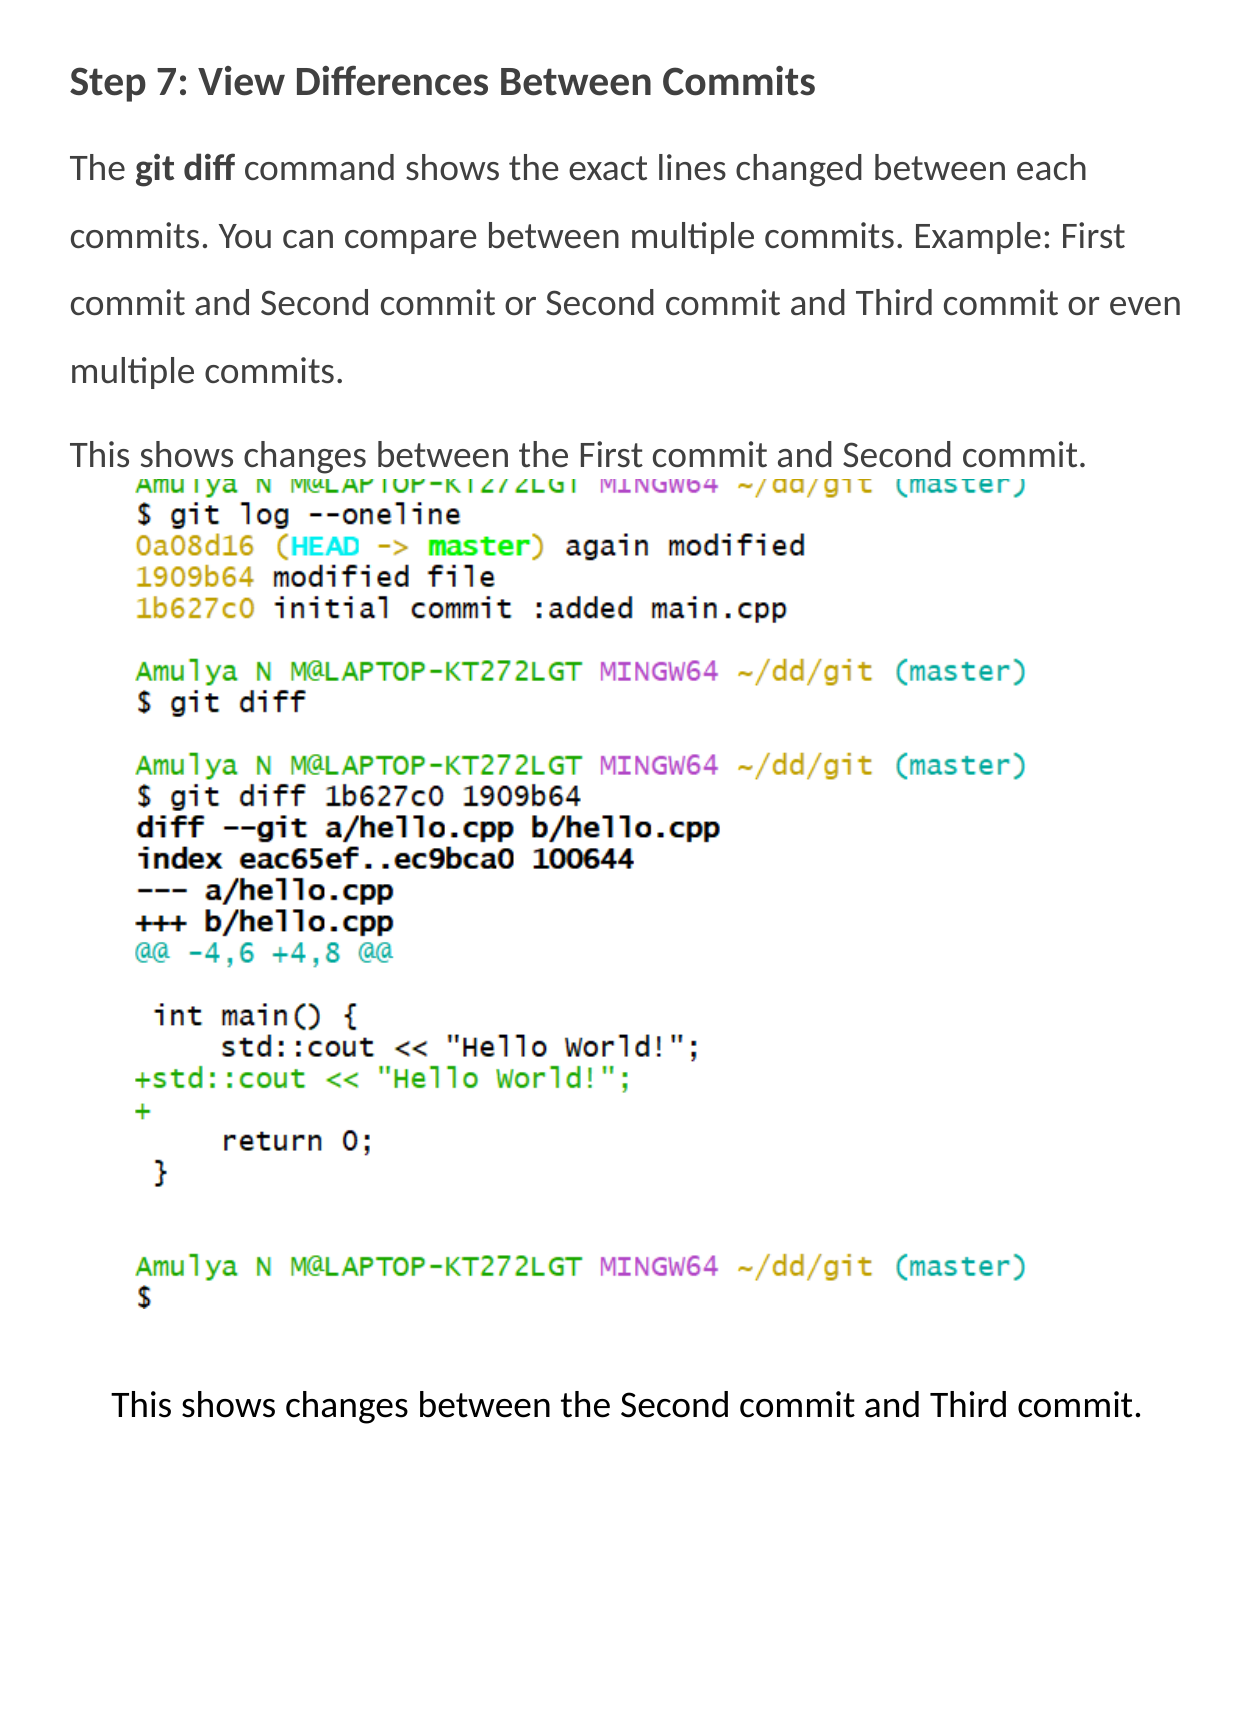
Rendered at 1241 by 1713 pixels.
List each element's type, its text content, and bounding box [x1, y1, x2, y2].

picture [134, 479, 1107, 1309]
text_box This shows changes between the Second commit and Third commit. [96, 1350, 1240, 1433]
text_box Step 7: View Differences Between Commits The git diff command shows the exact lines changed between each commits. You can compare between multiple commits. Example: First commit and Second commit or Second commit and Third commit or even multiple commits. This shows changes between the First commit and Second commit. [54, 21, 1240, 483]
